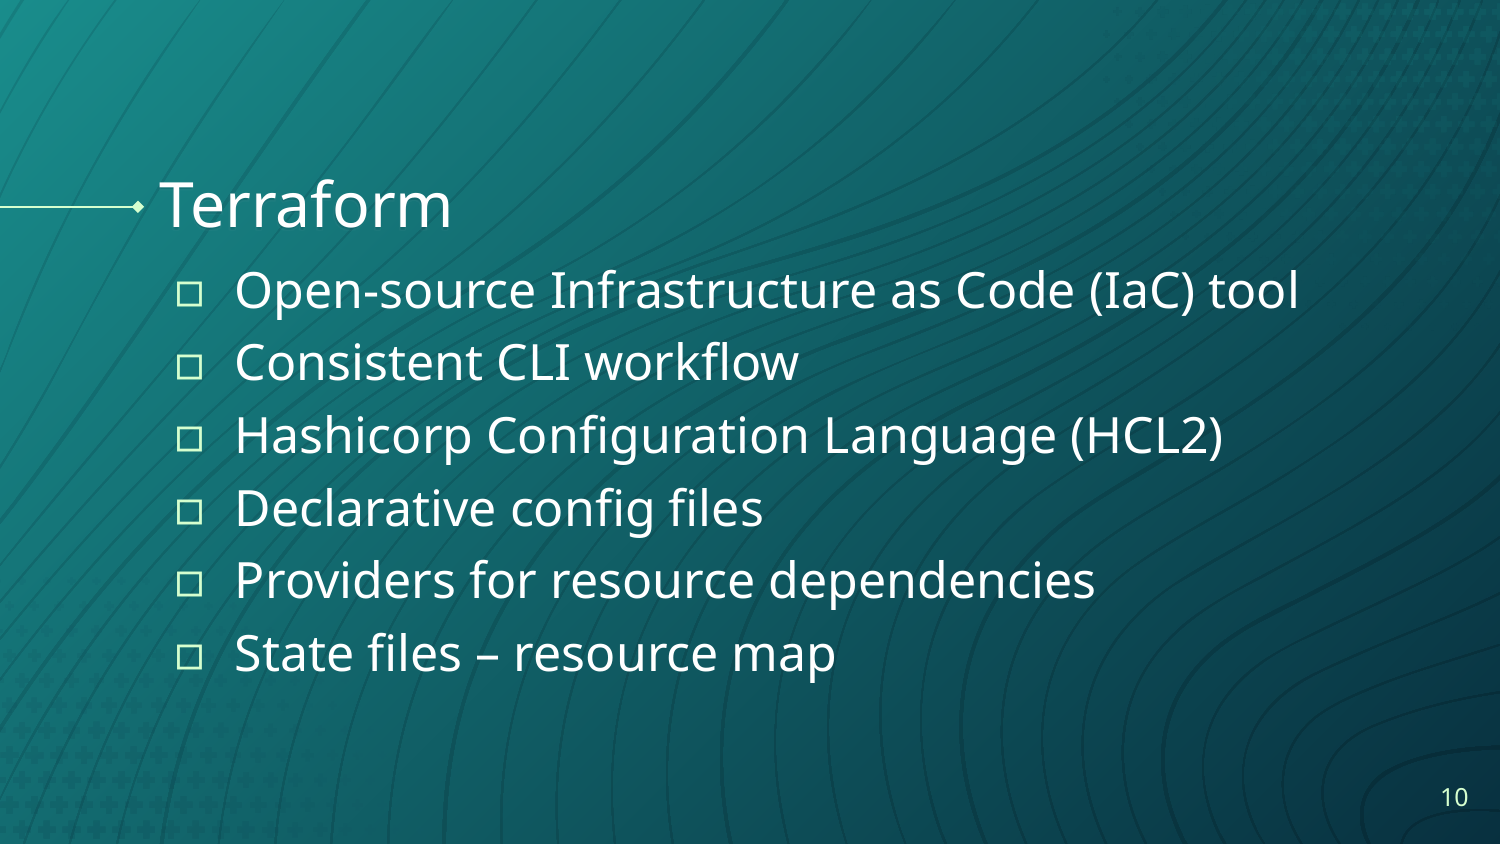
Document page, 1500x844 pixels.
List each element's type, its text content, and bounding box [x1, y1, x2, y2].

list Open-source Infrastructure as Code (IaC) tool Consistent CLI workflow Hashicorp Configuration Language (HCL2) Declarative config files Providers for resource dependencies State files – resource map [159, 258, 1340, 702]
title Terraform [159, 174, 1340, 240]
slide_number 10 [1378, 766, 1469, 832]
